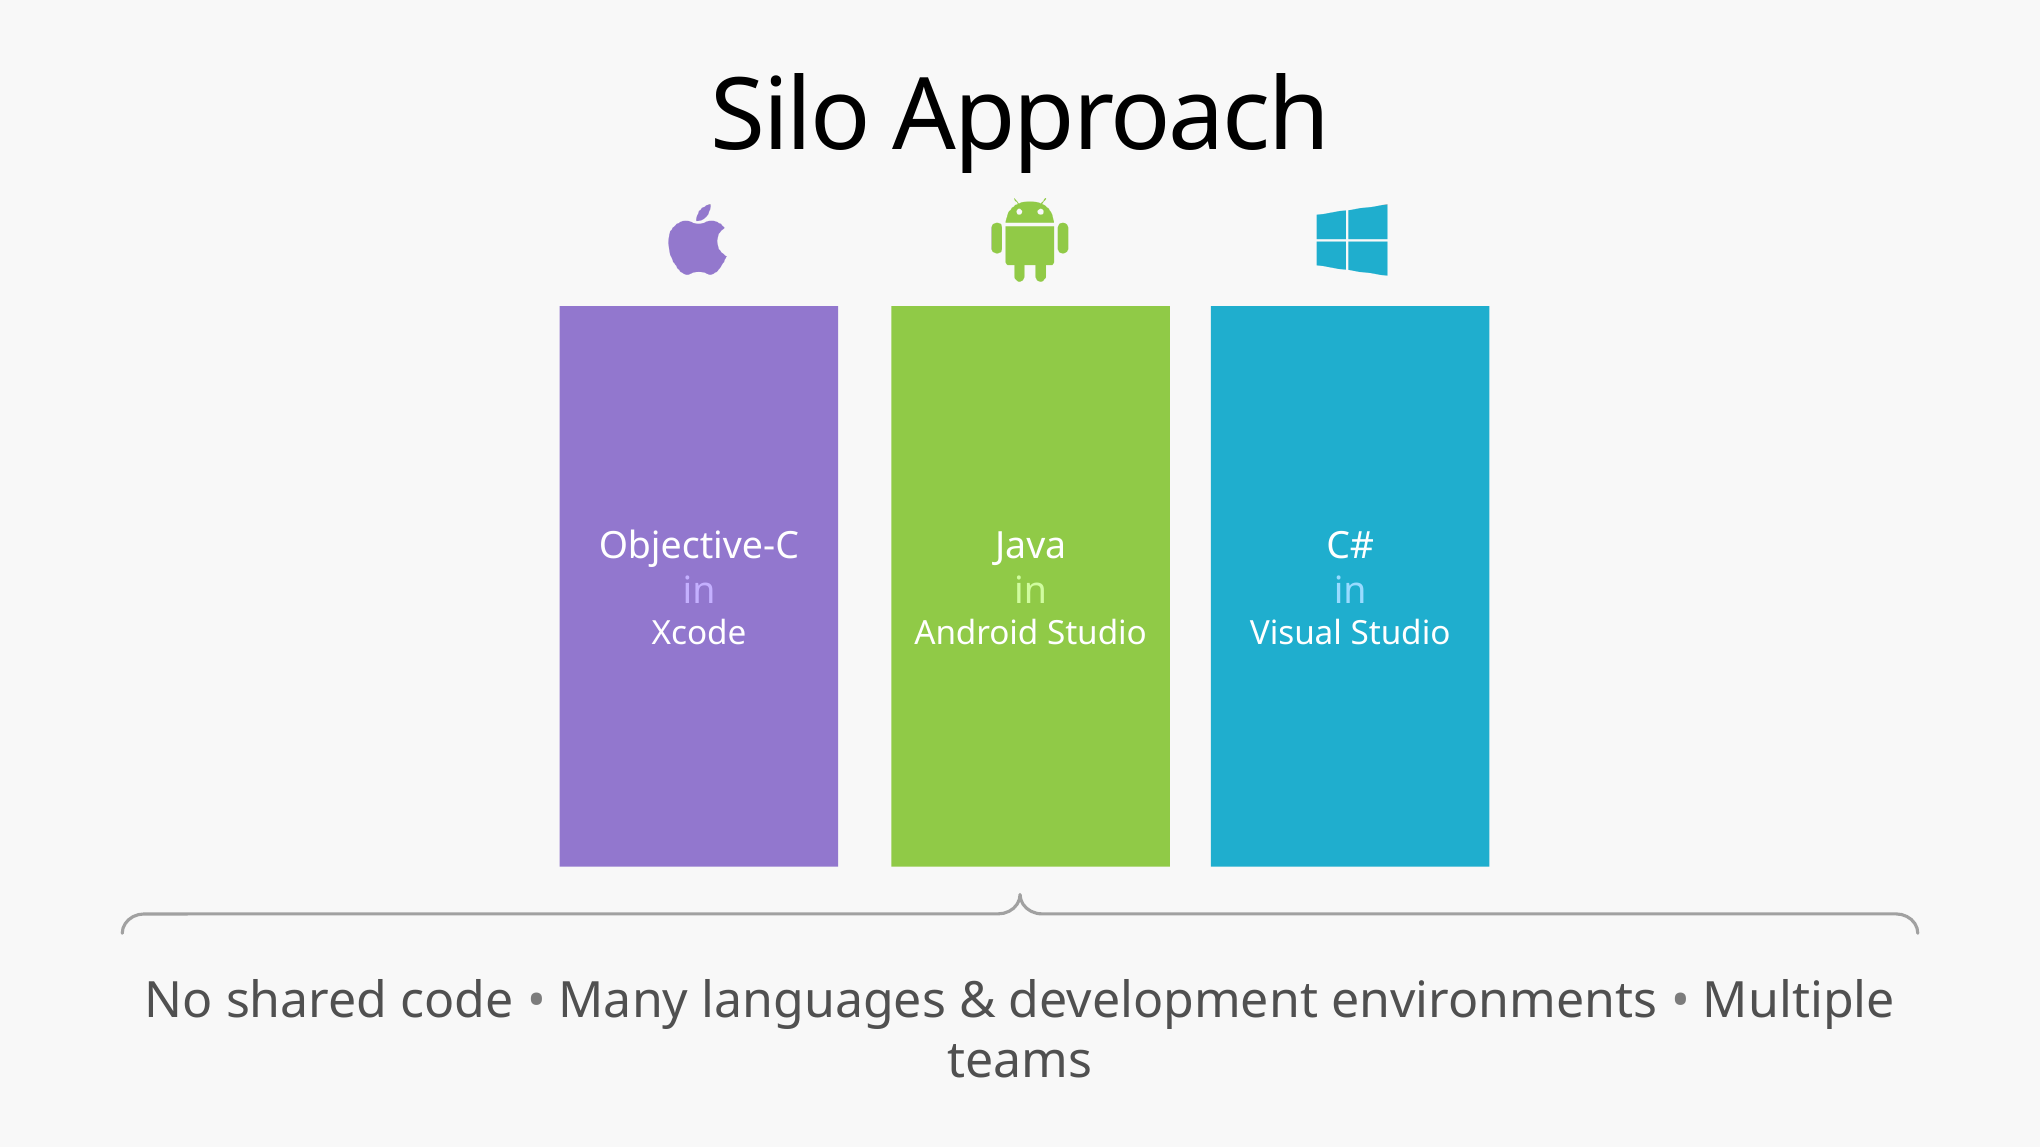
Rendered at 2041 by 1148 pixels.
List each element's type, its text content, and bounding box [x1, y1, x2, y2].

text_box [557, 198, 1490, 867]
text_box [121, 893, 1919, 935]
title Silo Approach [45, 48, 1996, 199]
text_box No shared code • Many languages & development environments • Multiple teams [70, 943, 1970, 1112]
